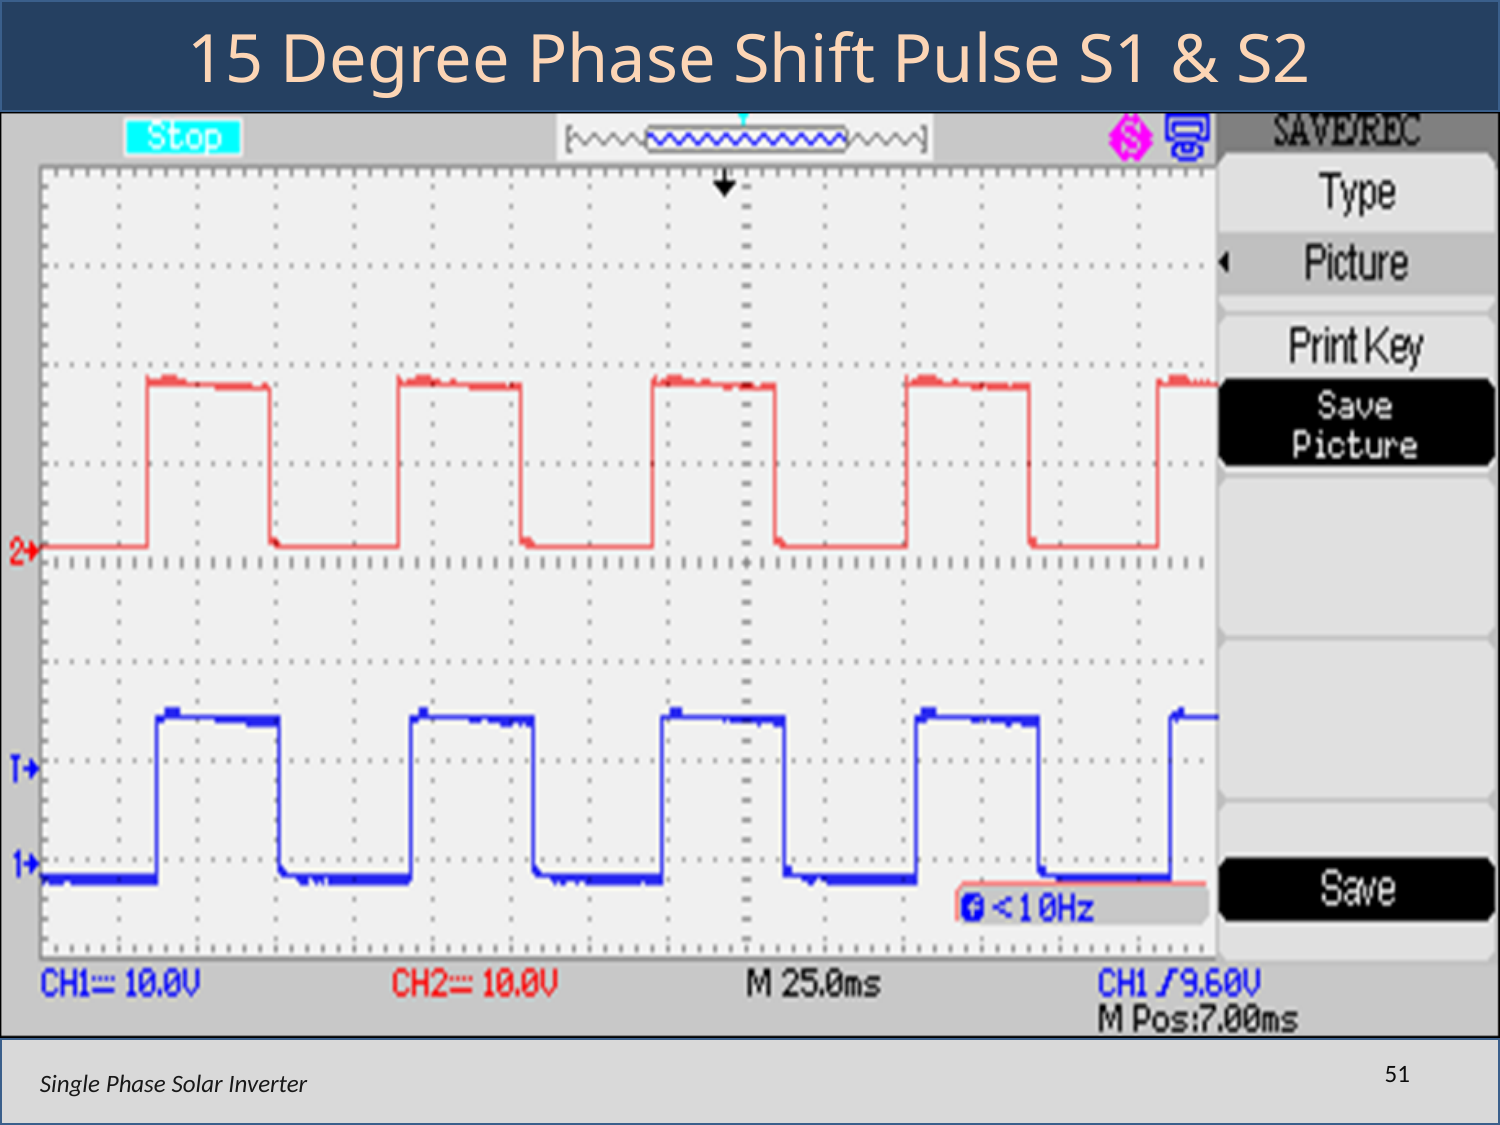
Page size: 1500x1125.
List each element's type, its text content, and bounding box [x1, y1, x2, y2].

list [0, 112, 1500, 1038]
slide_number 51 [1275, 1046, 1425, 1103]
footer Single Phase Solar Inverter [24, 1052, 500, 1113]
title 15 Degree Phase Shift Pulse S1 & S2 [75, 0, 1425, 110]
